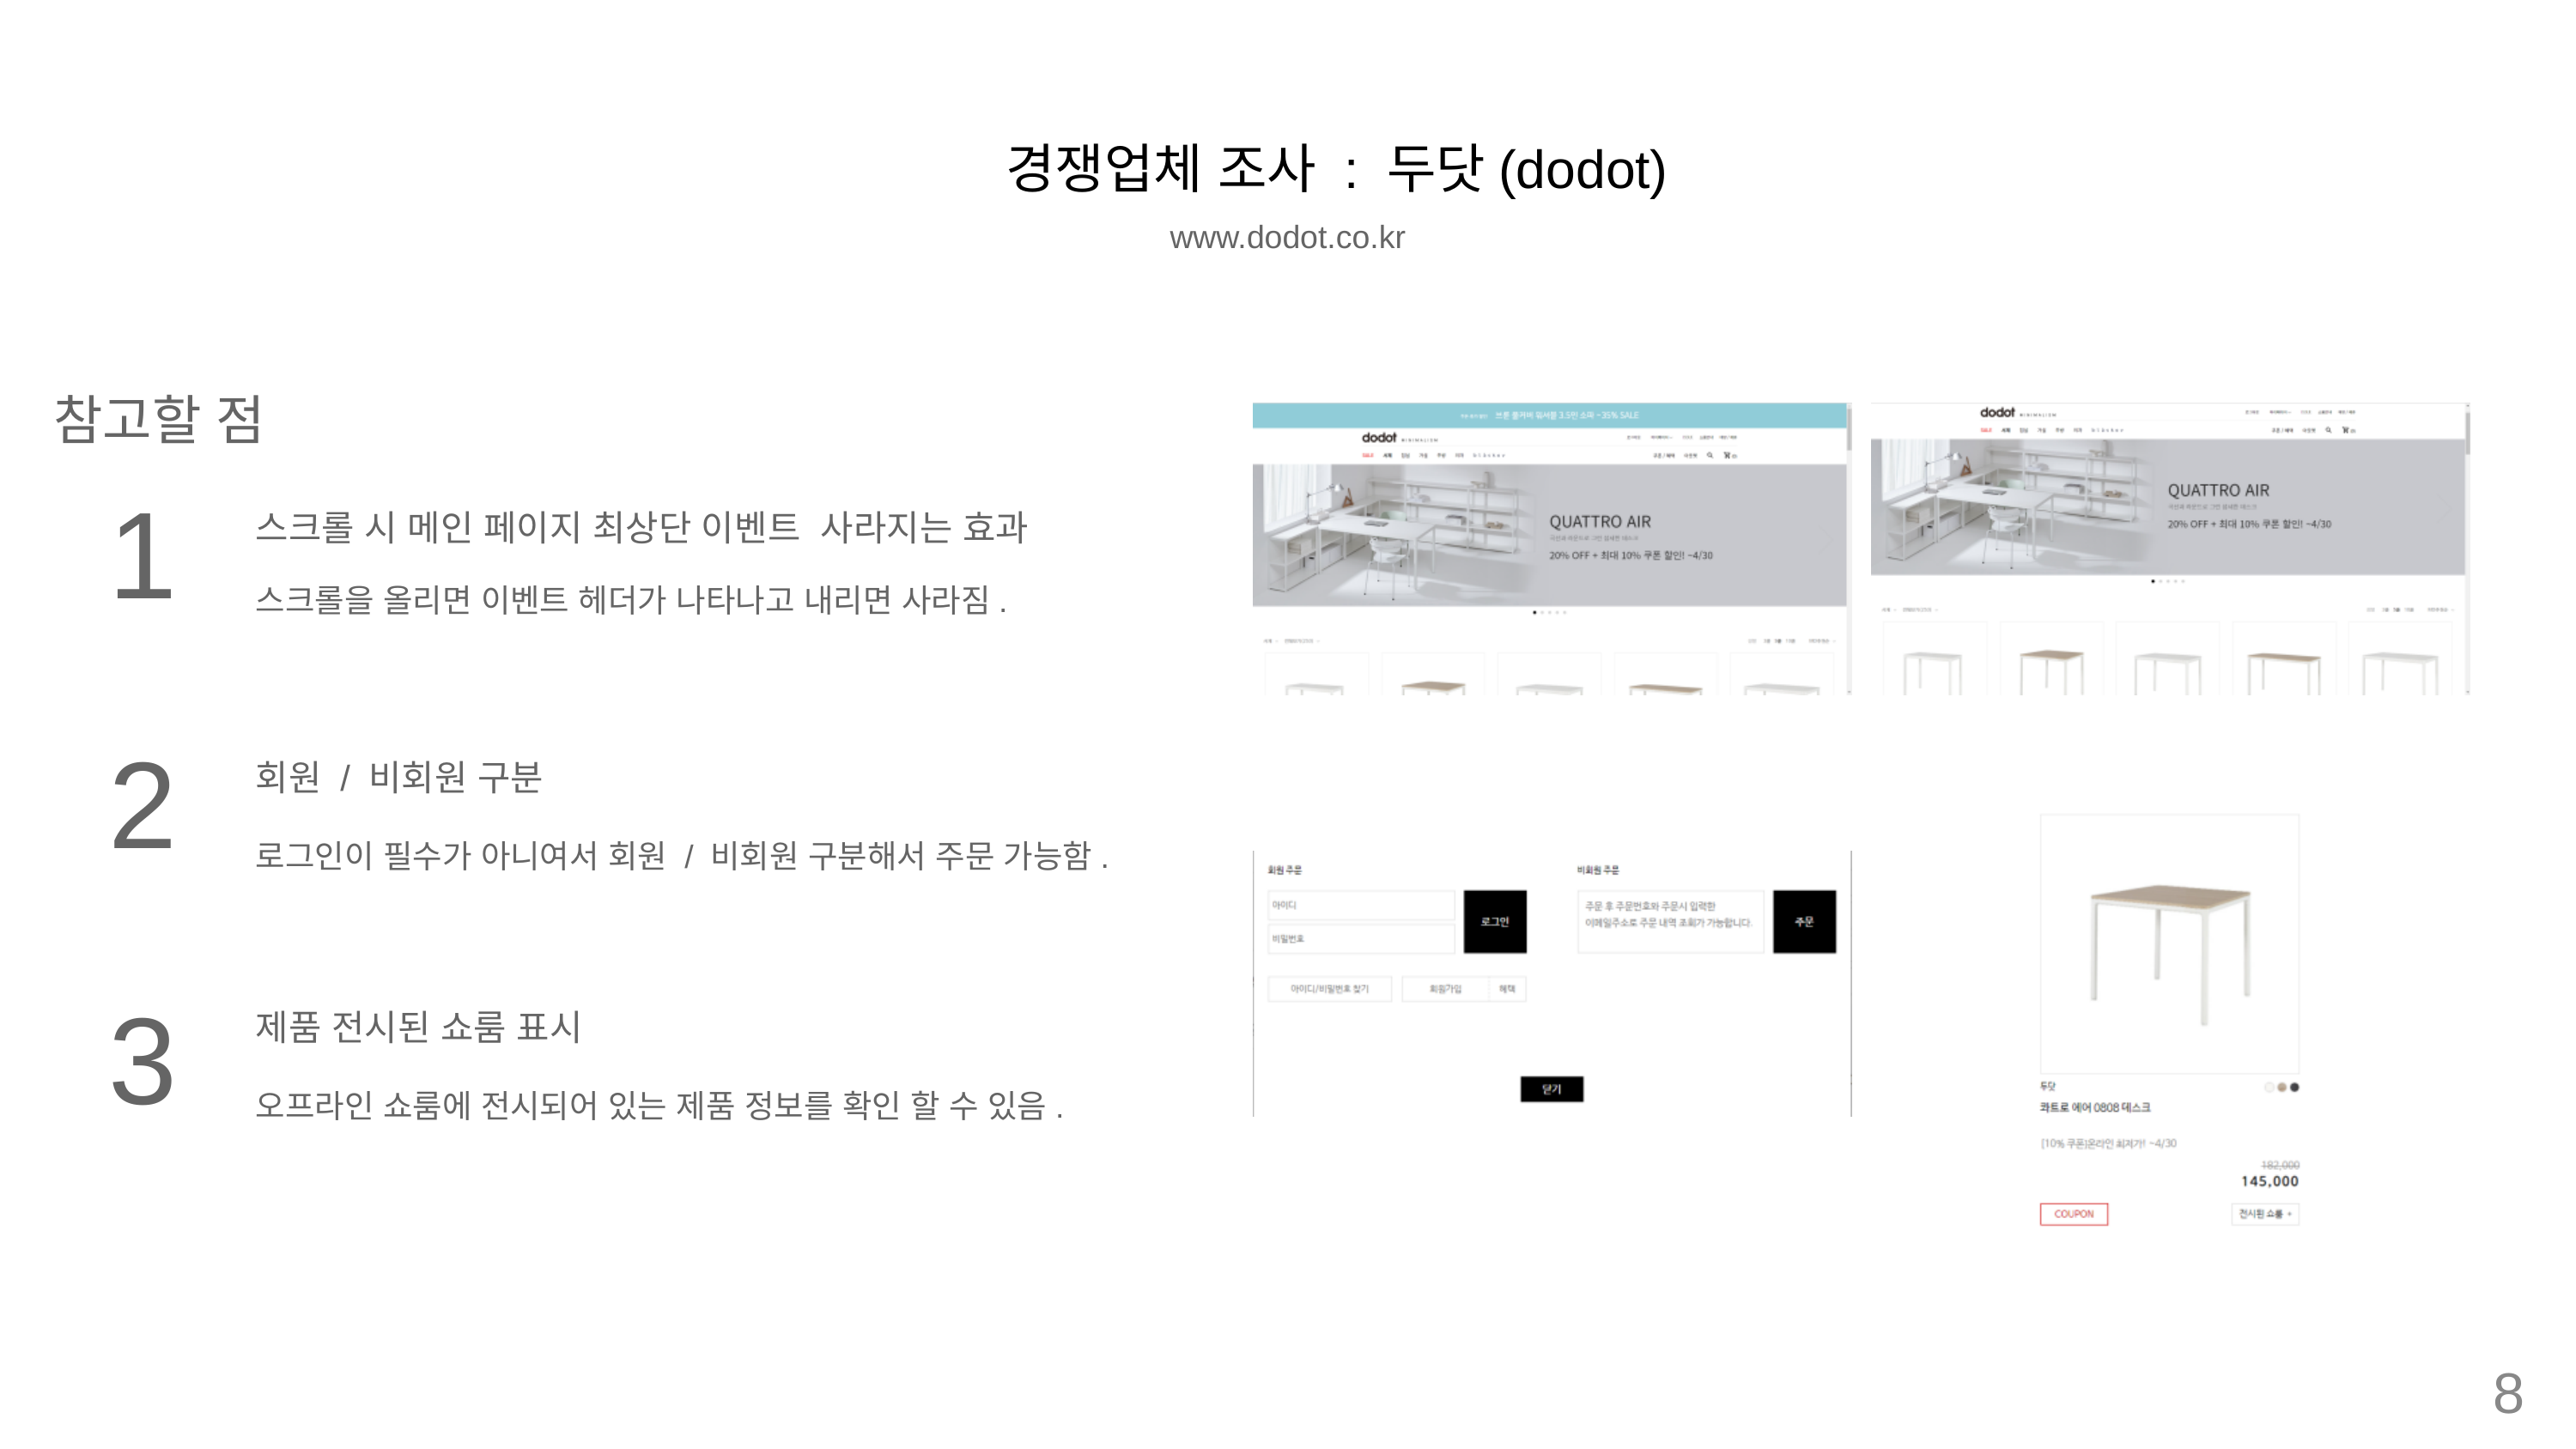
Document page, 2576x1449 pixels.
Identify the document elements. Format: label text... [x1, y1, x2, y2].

text_box 2 [95, 718, 285, 881]
text_box 제품 전시된 쇼룸 표시 [242, 998, 636, 1055]
text_box 스크롤 시 메인 페이지 최상단 이벤트 사라지는 효과 [242, 498, 1108, 555]
picture [2037, 811, 2304, 1230]
picture [1253, 402, 1852, 696]
slide_number ‹#› [2237, 1365, 2538, 1416]
text_box 3 [95, 974, 285, 1136]
text_box www.dodot.co.kr [635, 209, 1940, 262]
text_box 회원 / 비회원 구분 [285, 748, 636, 804]
text_box 스크롤을 올리면 이벤트 헤더가 나타나고 내리면 사라짐. [242, 574, 1194, 626]
text_box 로그인이 필수가 아니여서 회원 / 비회원 구분해서 주문 가능함. [242, 829, 1194, 882]
picture [1253, 851, 1852, 1117]
picture [1871, 403, 2470, 696]
text_box 1 [95, 469, 236, 631]
text_box 경쟁업체 조사 : 두닷(dodot) [611, 128, 2063, 206]
text_box 참고할 점 [0, 379, 413, 458]
text_box 오프라인 쇼룸에 전시되어 있는 제품 정보를 확인 할 수 있음. [285, 1079, 1275, 1131]
